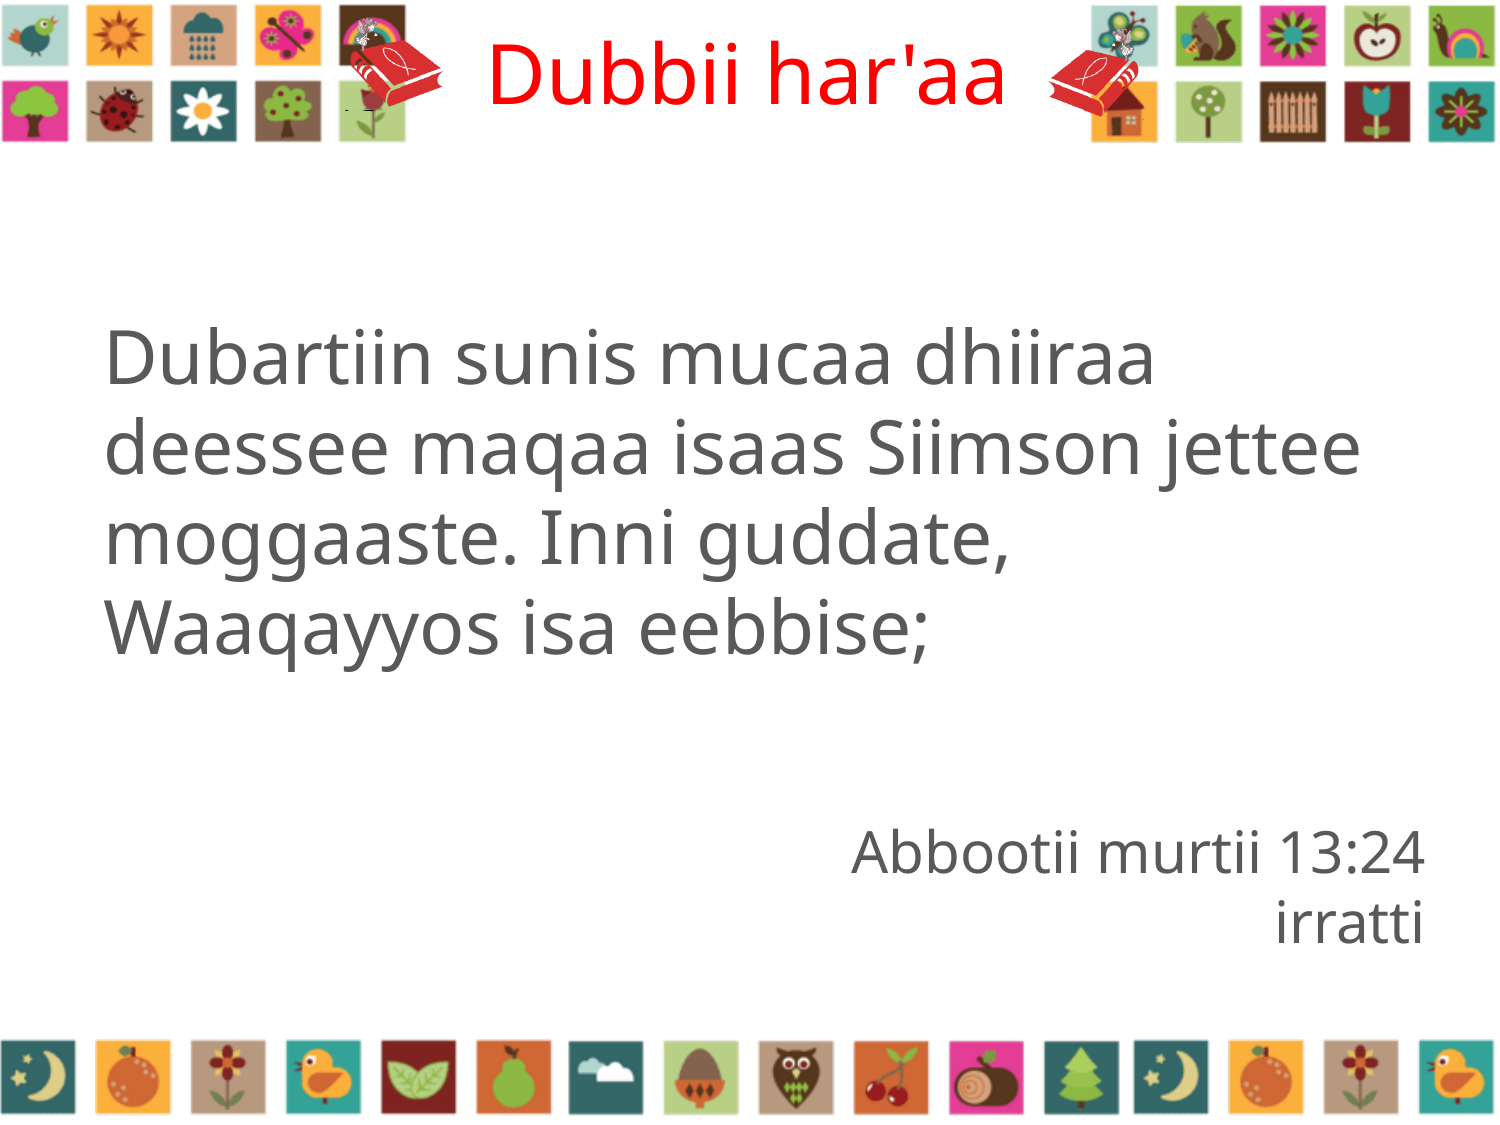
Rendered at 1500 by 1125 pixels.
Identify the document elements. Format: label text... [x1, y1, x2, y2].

picture [0, 3, 475, 150]
picture [1016, 3, 1500, 150]
text_box Dubartiin sunis mucaa dhiiraa deessee maqaa isaas Siimson jettee moggaaste. Inni guddate, Waaqayyos isa eebbise; [88, 302, 1436, 678]
text_box Abbootii murtii 13:24 irratti [808, 807, 1441, 963]
text_box Dubbii har'aa [425, 13, 1077, 129]
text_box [0, 1028, 1500, 1118]
